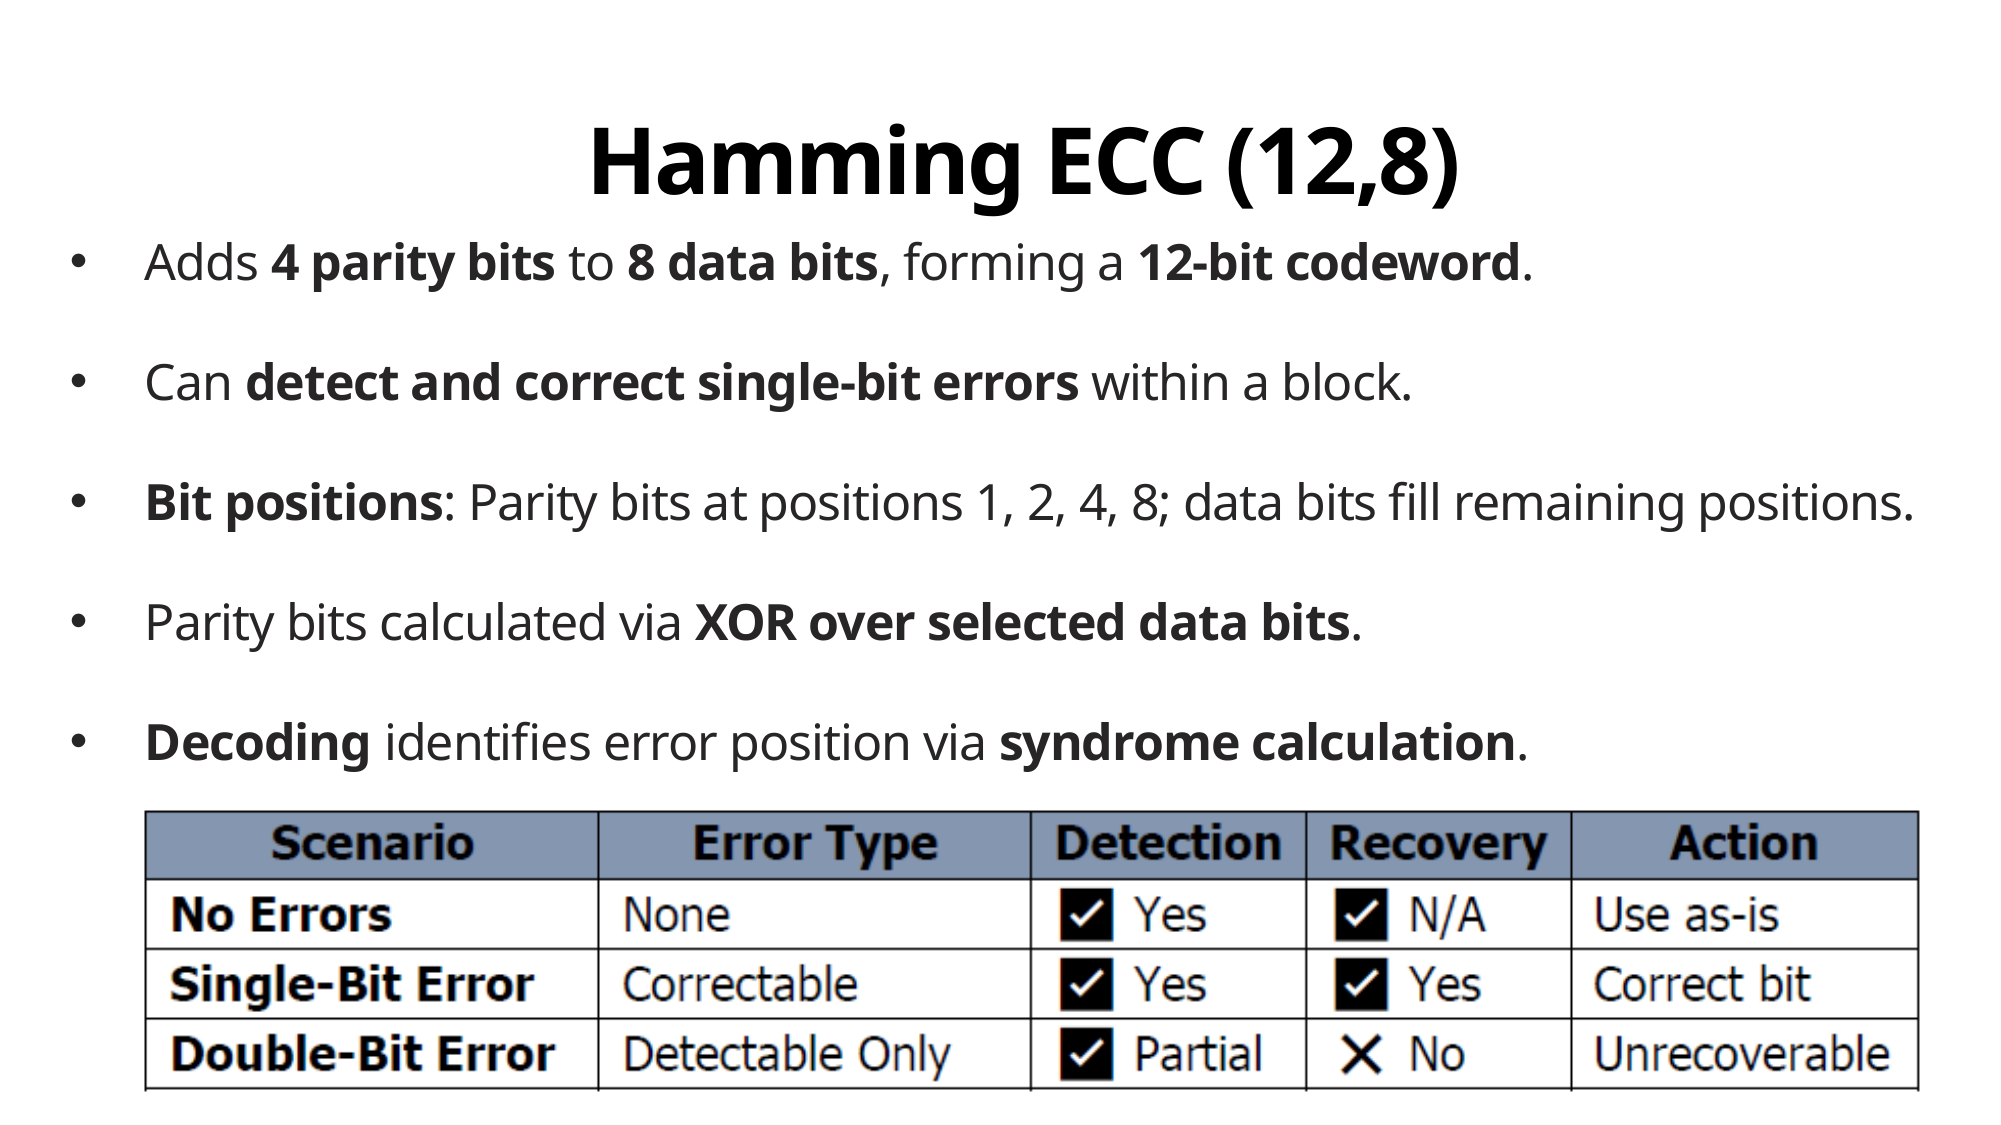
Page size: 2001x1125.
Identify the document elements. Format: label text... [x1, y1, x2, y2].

picture [141, 807, 1930, 1098]
text_box Hamming ECC (12,8) [467, 97, 1580, 209]
text_box Adds 4 parity bits to 8 data bits, forming a 12-bit codeword. Can detect and correct single-bit errors within a block. Bit positions: Parity bits at positions 1, 2, 4, 8; data bits fill remaining positions. Parity bits calculated via XOR over selected data bits. Decoding identifies error position via syndrome calculation. [69, 230, 1977, 1005]
